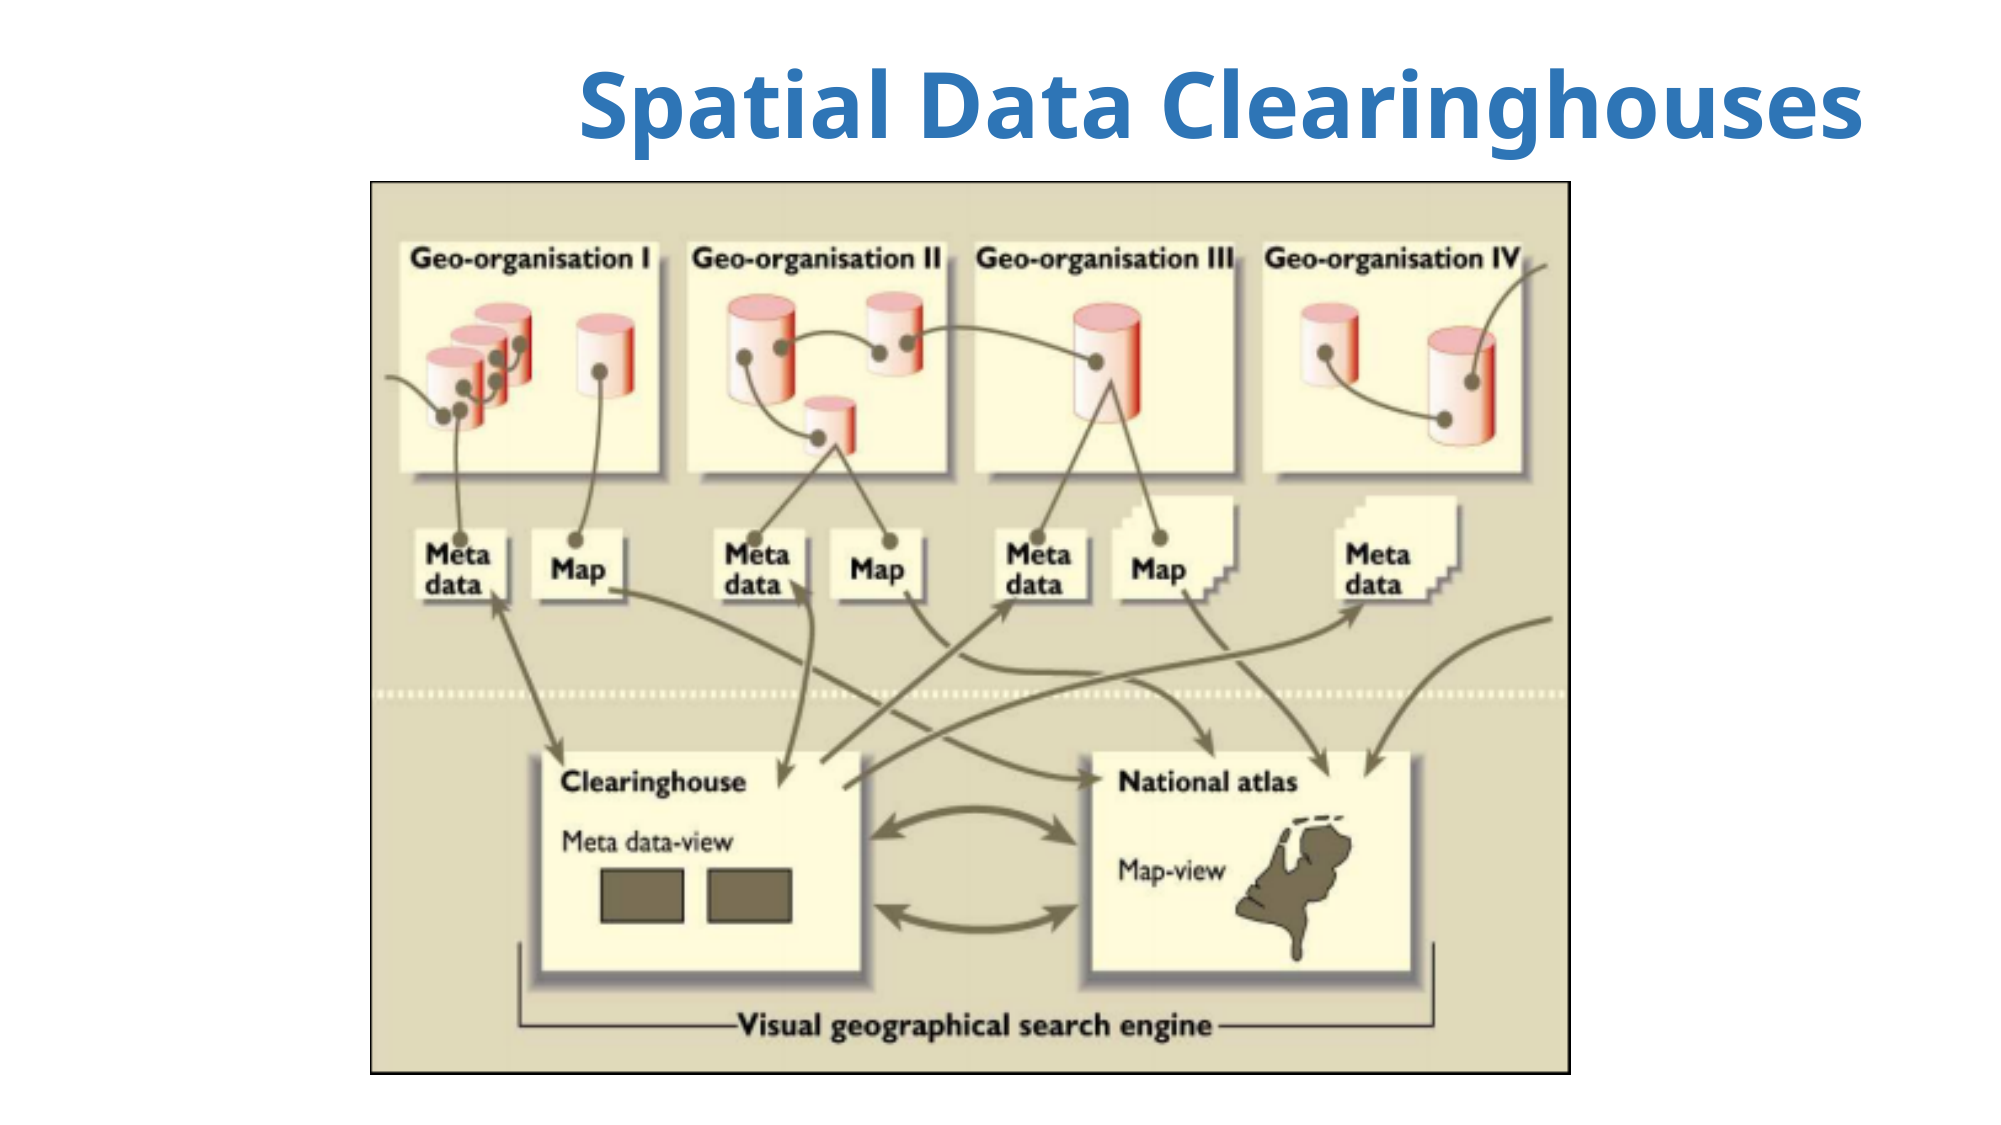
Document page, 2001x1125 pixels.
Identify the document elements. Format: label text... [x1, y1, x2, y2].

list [370, 181, 1571, 1075]
title Spatial Data Clearinghouses [563, 0, 1909, 218]
